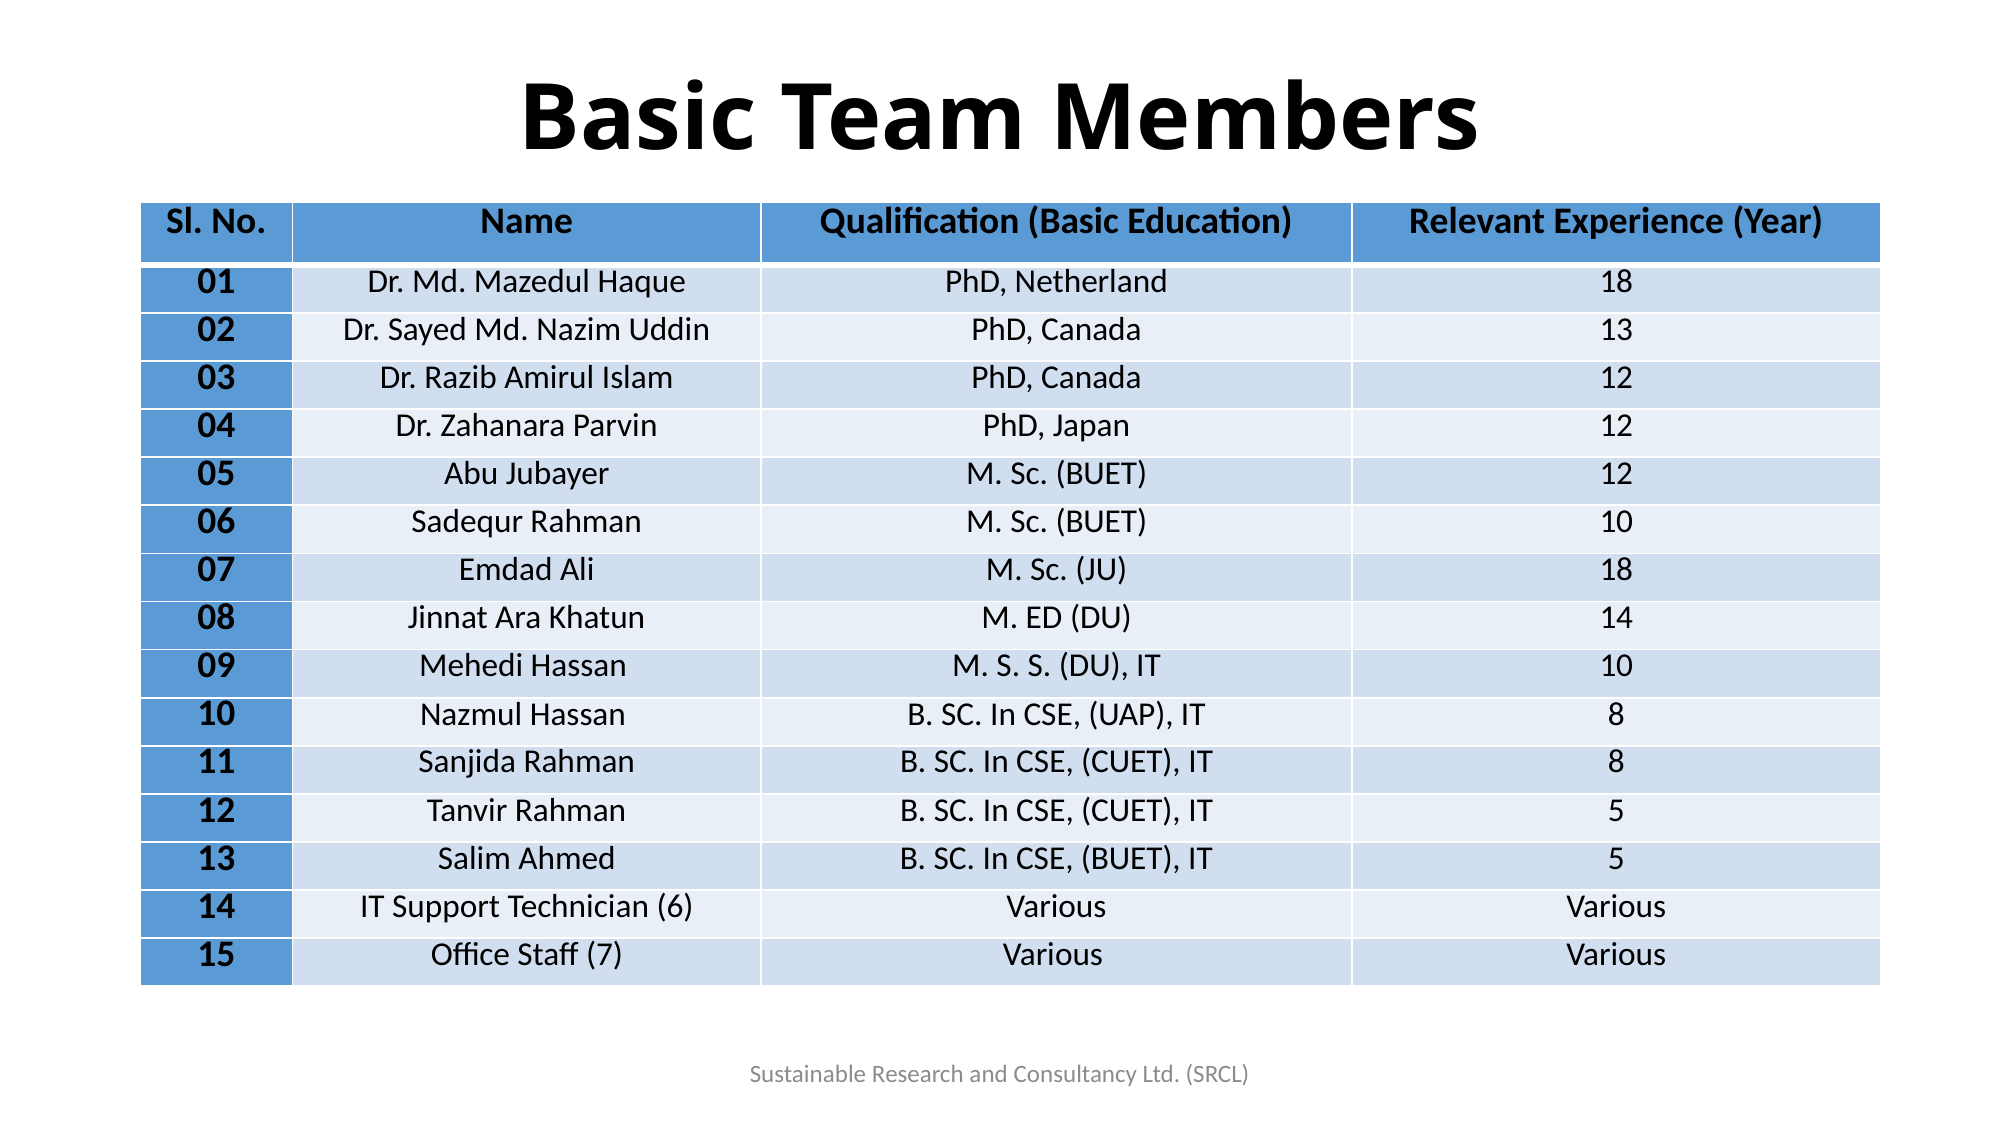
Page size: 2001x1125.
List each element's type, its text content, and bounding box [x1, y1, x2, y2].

table_cell 01 [141, 268, 292, 312]
table_cell 03 [141, 362, 292, 408]
table_cell 02 [141, 314, 292, 360]
table_cell 12 [1353, 362, 1880, 408]
table_cell PhD, Canada [762, 314, 1351, 360]
table_header Relevant Experience (Year) [1353, 203, 1880, 262]
table_cell B. SC. In CSE, (CUET), IT [762, 795, 1351, 841]
table_cell B. SC. In CSE, (CUET), IT [762, 747, 1351, 793]
table_cell 15 [141, 939, 292, 985]
table_cell Dr. Sayed Md. Nazim Uddin [293, 314, 760, 360]
table_cell IT Support Technician (6) [293, 891, 760, 937]
table_cell Jinnat Ara Khatun [293, 602, 760, 649]
table_cell Abu Jubayer [293, 458, 760, 504]
table_cell M. Sc. (BUET) [762, 506, 1351, 553]
table_header Qualification (Basic Education) [762, 203, 1351, 262]
table_cell Various [762, 939, 1351, 985]
table_cell 10 [1353, 506, 1880, 553]
table_cell 12 [1353, 458, 1880, 504]
table_cell Dr. Zahanara Parvin [293, 410, 760, 456]
table_cell PhD, Netherland [762, 268, 1351, 312]
table_cell 14 [141, 891, 292, 937]
table_cell Various [1353, 939, 1880, 985]
table_cell B. SC. In CSE, (UAP), IT [762, 699, 1351, 745]
table_cell Tanvir Rahman [293, 795, 760, 841]
table_cell 18 [1353, 554, 1880, 601]
table_cell Sadequr Rahman [293, 506, 760, 553]
table_cell PhD, Canada [762, 362, 1351, 408]
table_cell 13 [1353, 314, 1880, 360]
table_cell Nazmul Hassan [293, 699, 760, 745]
table_header Sl. No. [141, 203, 292, 262]
table_cell 8 [1353, 699, 1880, 745]
table_cell M. Sc. (BUET) [762, 458, 1351, 504]
table_cell 06 [141, 506, 292, 553]
table_cell 09 [141, 650, 292, 697]
table_cell Salim Ahmed [293, 843, 760, 889]
table_cell 07 [141, 554, 292, 601]
table_cell 5 [1353, 795, 1880, 841]
table_cell M. S. S. (DU), IT [762, 650, 1351, 697]
table_cell Dr. Razib Amirul Islam [293, 362, 760, 408]
table_cell Various [1353, 891, 1880, 937]
table_cell 10 [141, 699, 292, 745]
table_cell 10 [1353, 650, 1880, 697]
table_cell Sanjida Rahman [293, 747, 760, 793]
table_cell Emdad Ali [293, 554, 760, 601]
table_cell 12 [141, 795, 292, 841]
table_cell M. ED (DU) [762, 602, 1351, 649]
table_cell PhD, Japan [762, 410, 1351, 456]
table_cell 12 [1353, 410, 1880, 456]
table_cell 5 [1353, 843, 1880, 889]
table_cell 11 [141, 747, 292, 793]
table_cell Dr. Md. Mazedul Haque [293, 268, 760, 312]
table_cell Office Staff (7) [293, 939, 760, 985]
table_cell 14 [1353, 602, 1880, 649]
table_cell 05 [141, 458, 292, 504]
table_cell Mehedi Hassan [293, 650, 760, 697]
table_cell 08 [141, 602, 292, 649]
table_cell 04 [141, 410, 292, 456]
table_cell Various [762, 891, 1351, 937]
table_cell 13 [141, 843, 292, 889]
table_cell 18 [1353, 268, 1880, 312]
table_cell 8 [1353, 747, 1880, 793]
table_cell M. Sc. (JU) [762, 554, 1351, 601]
title Basic Team Members [137, 59, 1863, 180]
table_header Name [293, 203, 760, 262]
footer Sustainable Research and Consultancy Ltd. (SRCL) [662, 1042, 1338, 1103]
table_cell B. SC. In CSE, (BUET), IT [762, 843, 1351, 889]
